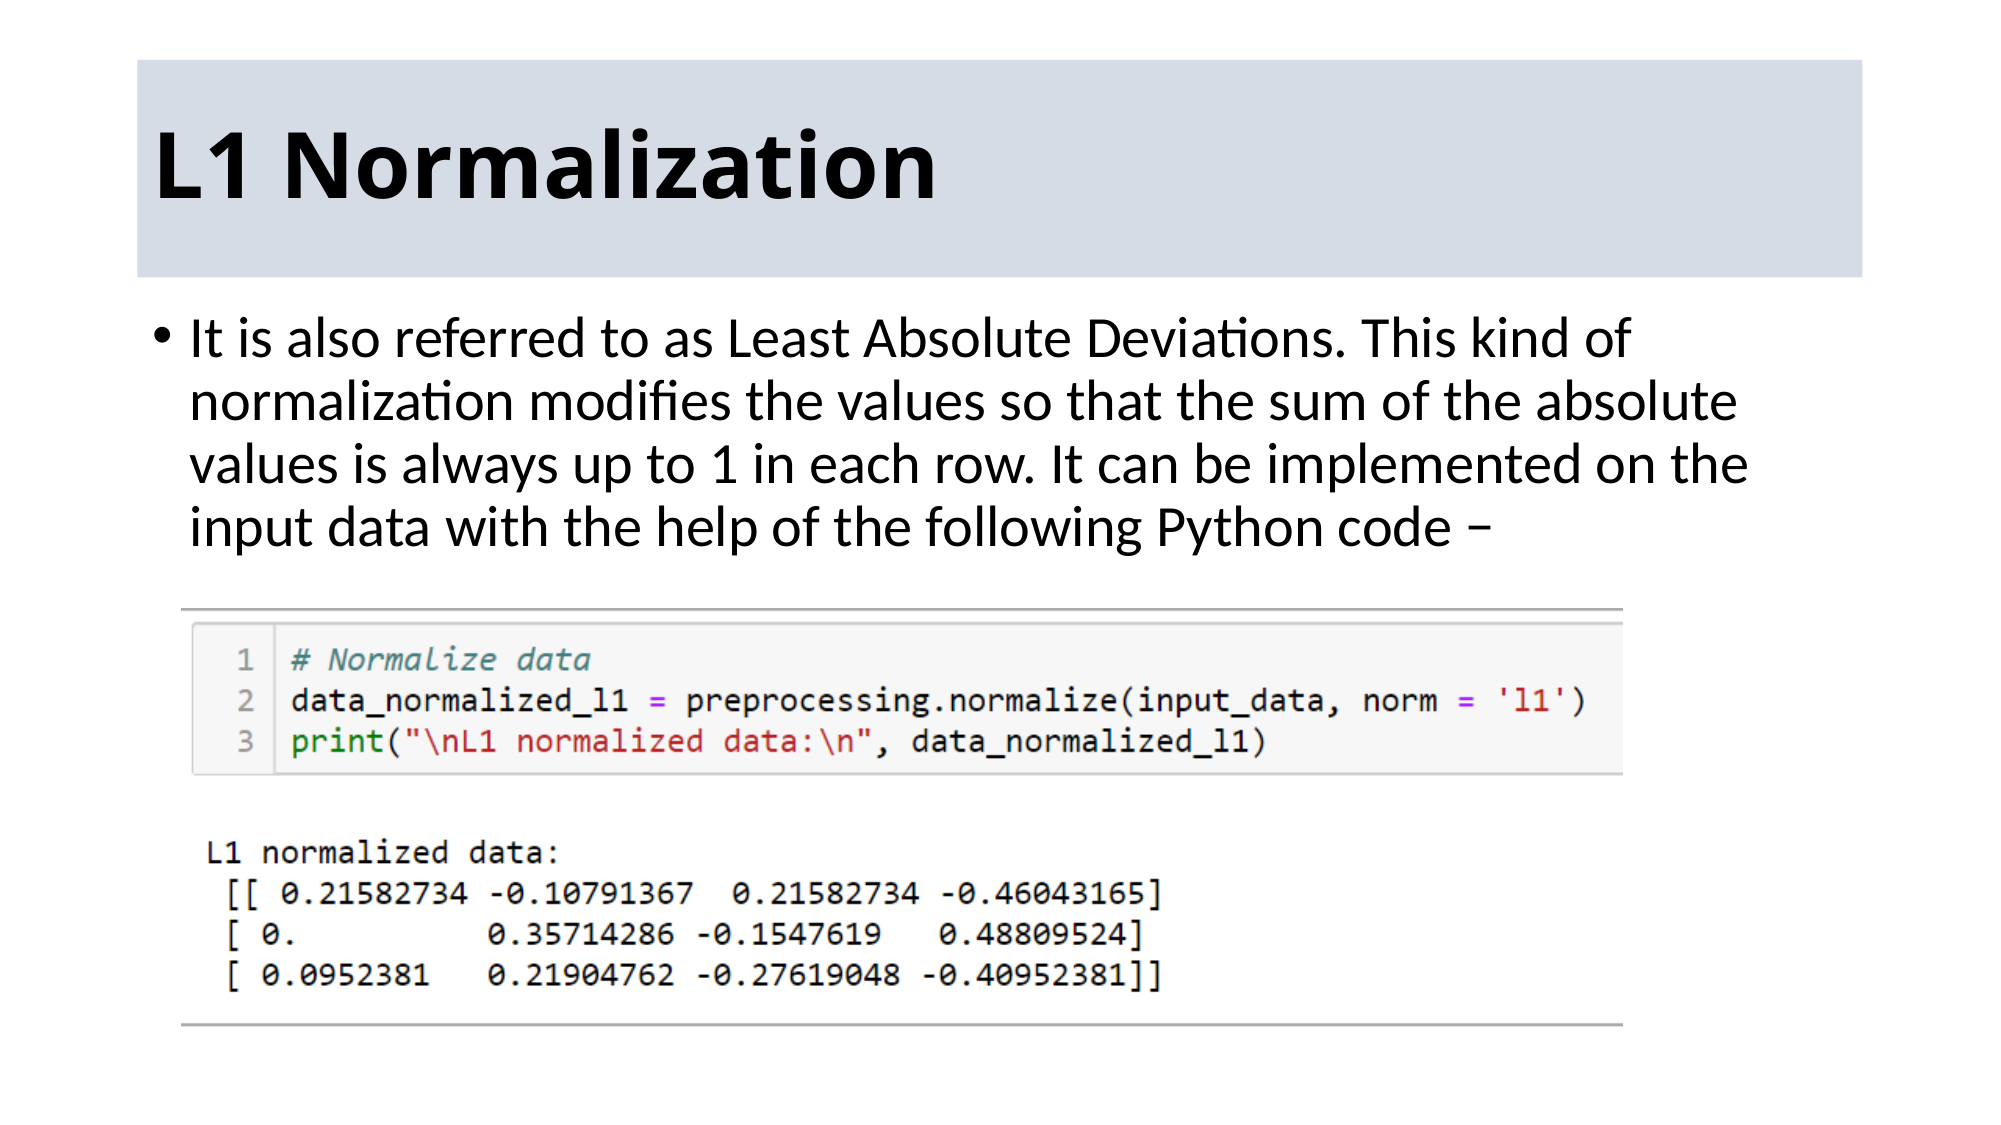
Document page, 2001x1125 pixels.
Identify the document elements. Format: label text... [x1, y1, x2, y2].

list It is also referred to as Least Absolute Deviations. This kind of normalization modifies the values so that the sum of the absolute values is always up to 1 in each row. It can be implemented on the input data with the help of the following Python code − [137, 299, 1863, 1014]
title L1 Normalization [137, 59, 1863, 278]
picture [181, 608, 1623, 1036]
